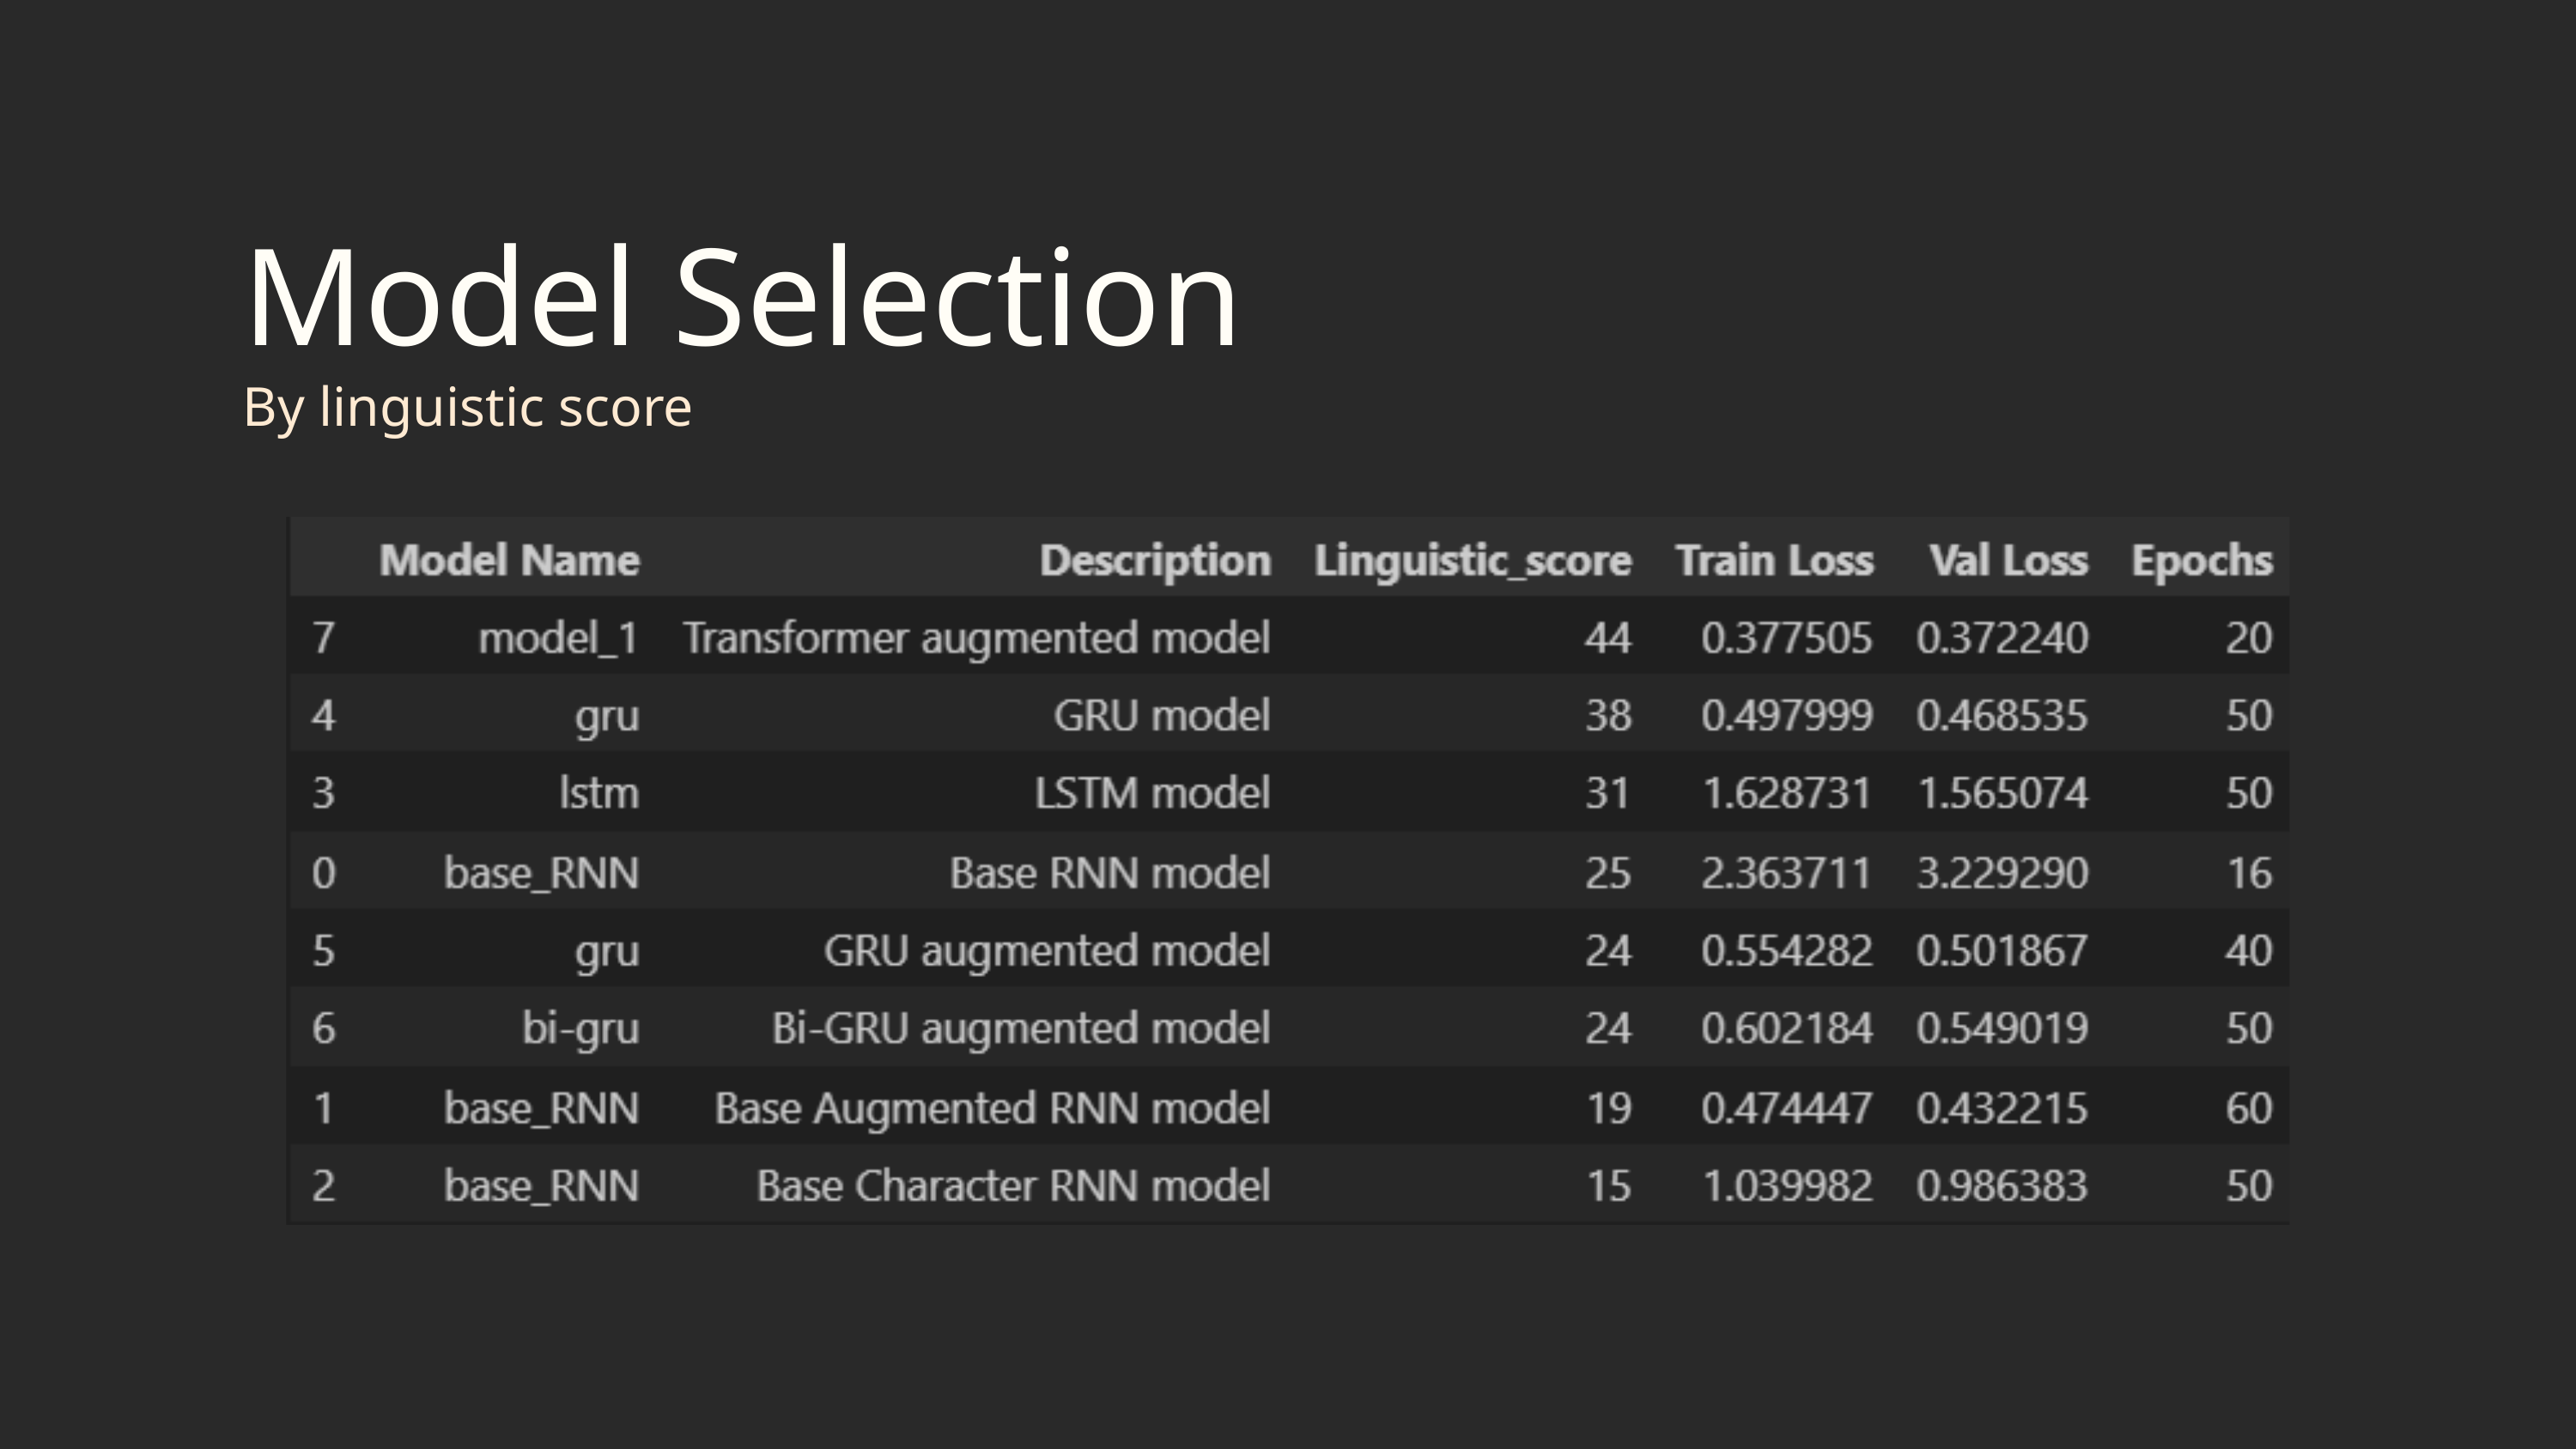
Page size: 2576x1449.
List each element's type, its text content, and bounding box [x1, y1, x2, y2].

text_box [286, 517, 2290, 1225]
text_box Model Selection [242, 210, 1455, 373]
text_box By linguistic score [242, 372, 1067, 437]
